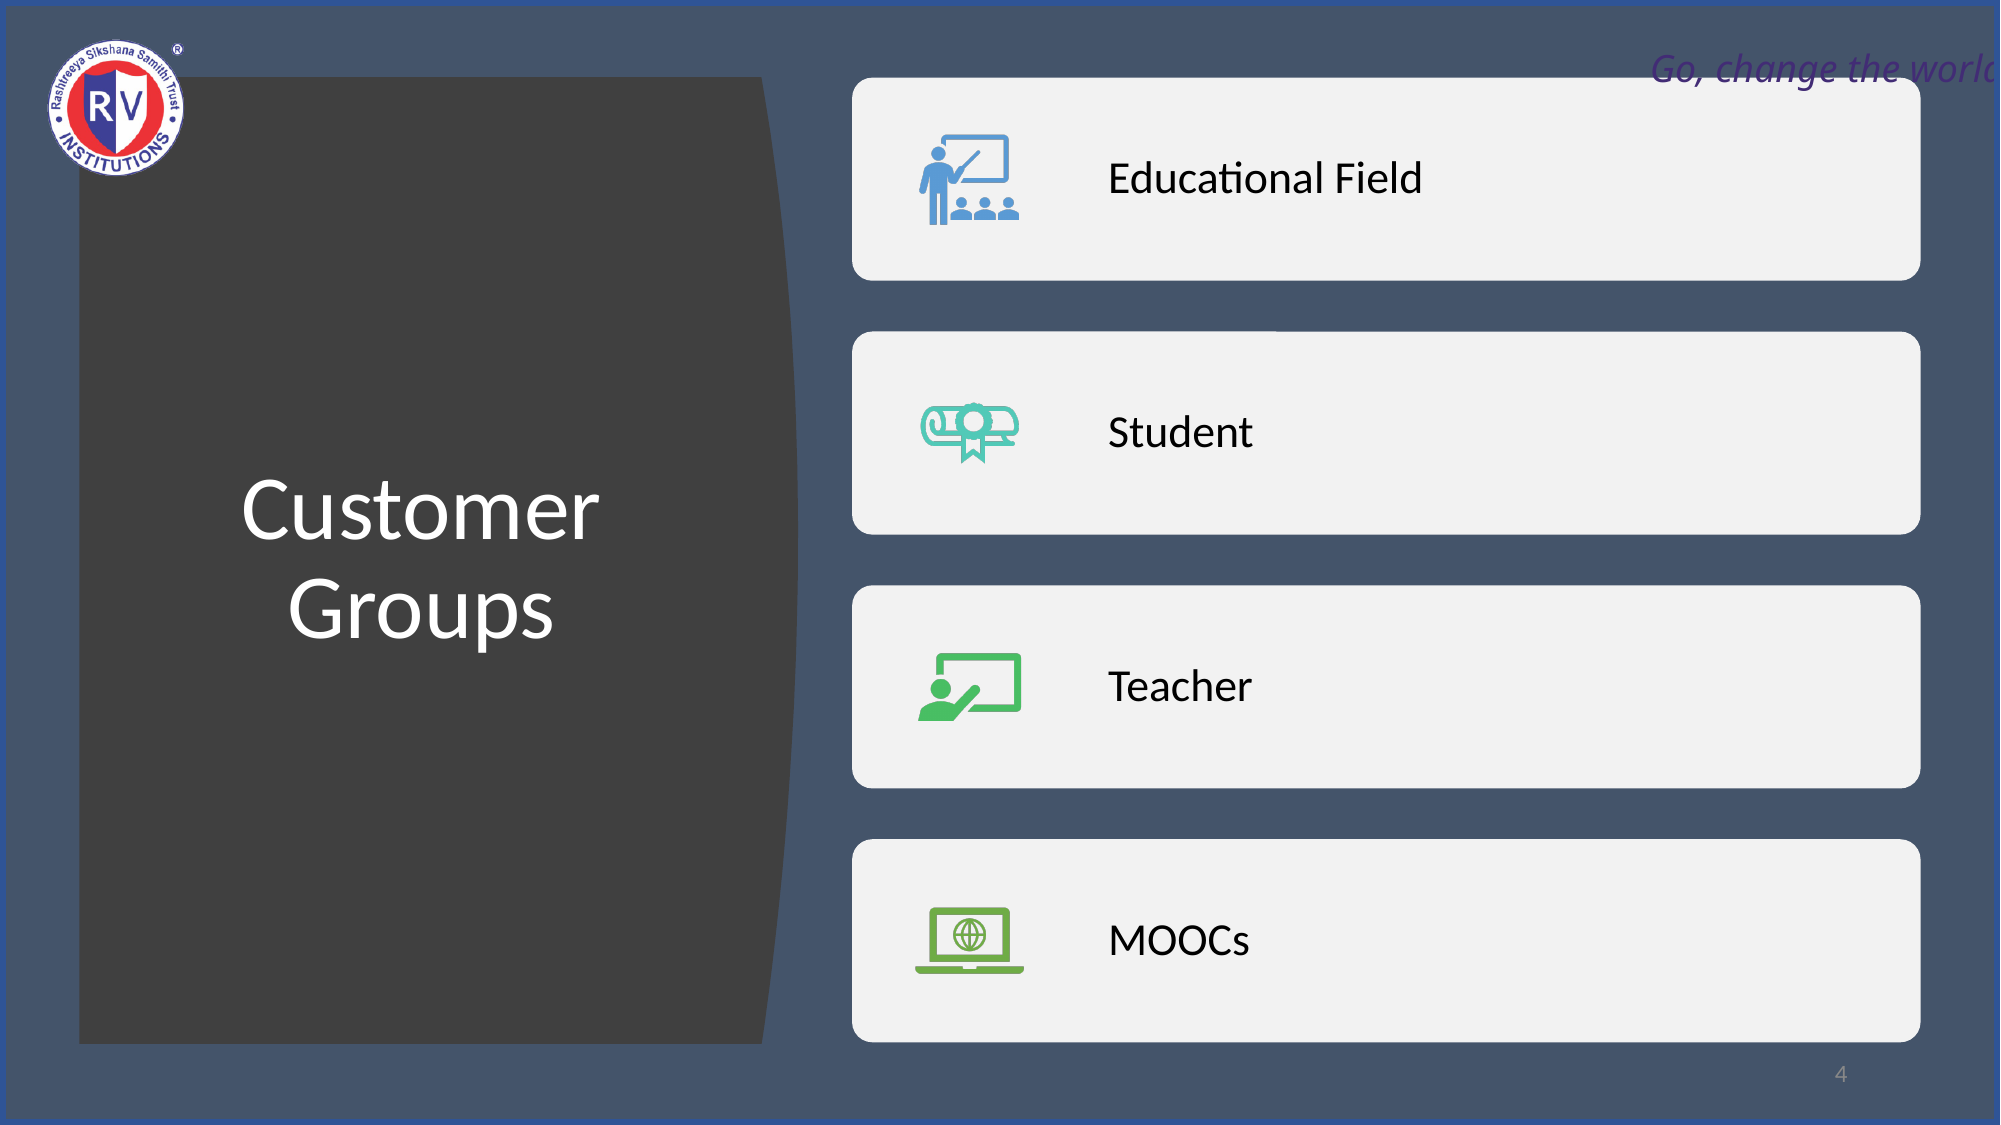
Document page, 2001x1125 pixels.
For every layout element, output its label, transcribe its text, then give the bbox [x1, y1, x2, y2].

picture [37, 29, 194, 187]
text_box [851, 77, 1921, 1043]
slide_number 4 [1412, 1051, 1863, 1103]
text_box [0, 0, 2000, 1125]
